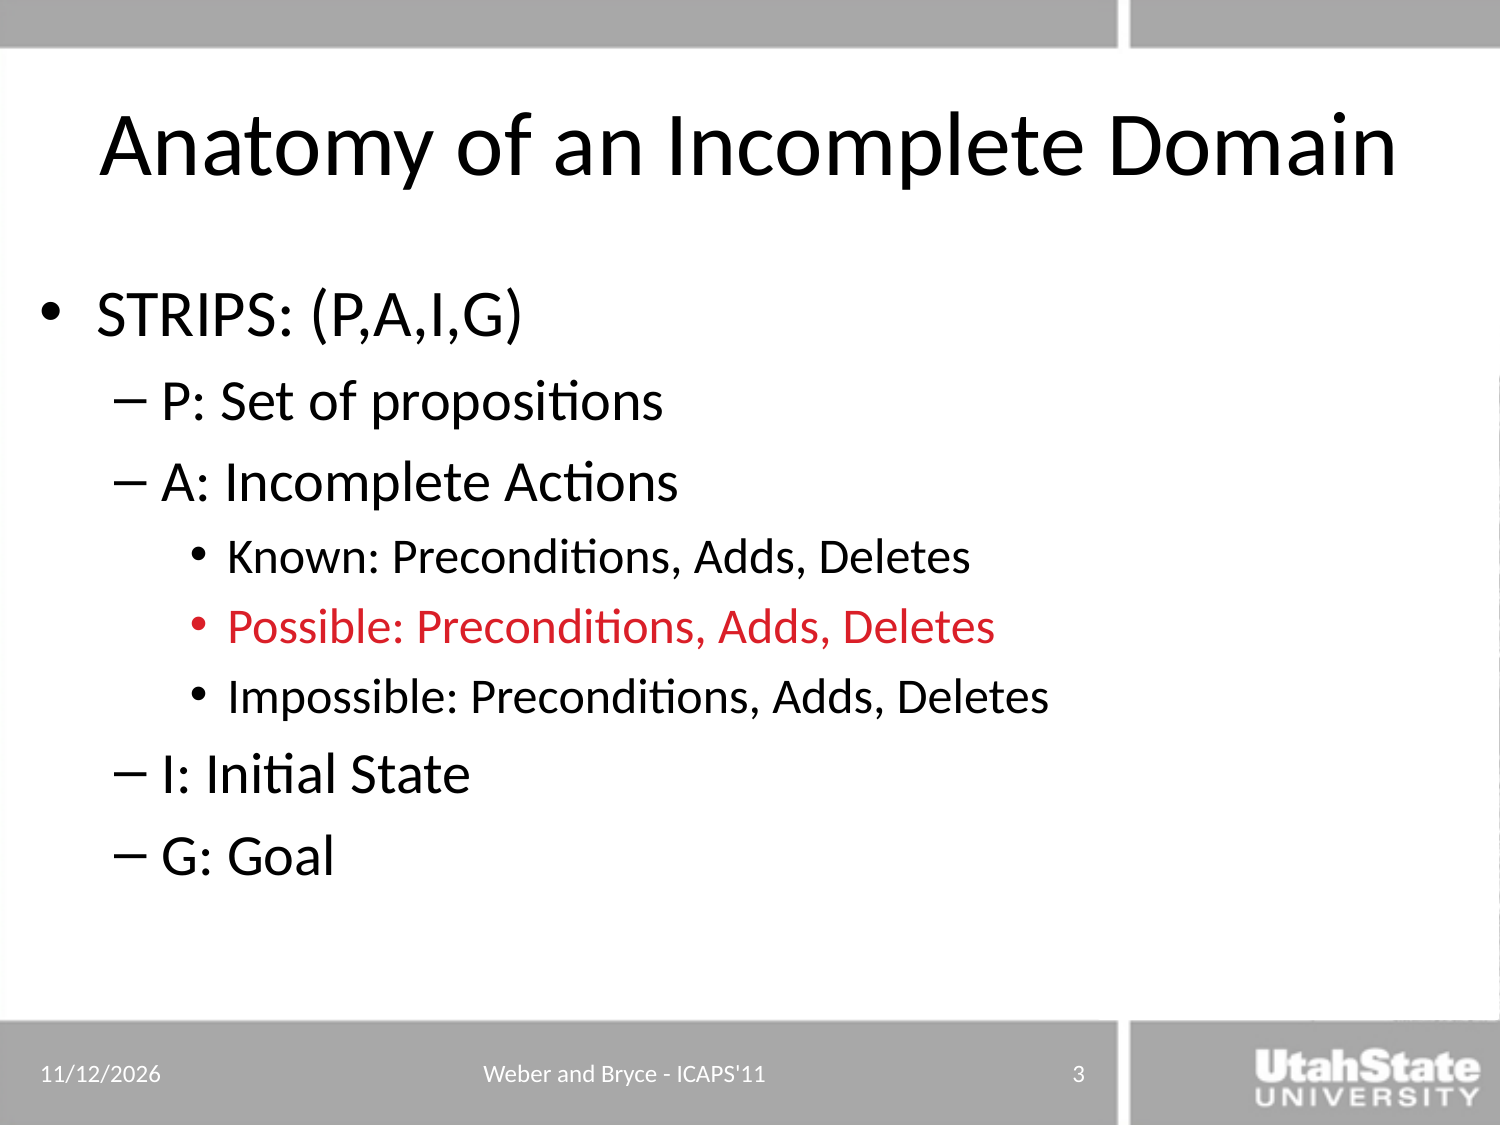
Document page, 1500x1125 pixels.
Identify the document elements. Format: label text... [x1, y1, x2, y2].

picture [0, 0, 1500, 1125]
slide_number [24, 1042, 375, 1103]
title Anatomy of an Incomplete Domain [24, 45, 1475, 233]
slide_number 3 [875, 1042, 1100, 1103]
footer Weber and Bryce - ICAPS'11 [387, 1042, 863, 1103]
list STRIPS: (P,A,I,G) P: Set of propositions A: Incomplete Actions Known: Preconditions, Adds, Deletes Possible: Preconditions, Adds, Deletes Impossible: Preconditions, Adds, Deletes I: Initial State G: Goal [24, 262, 1475, 1005]
